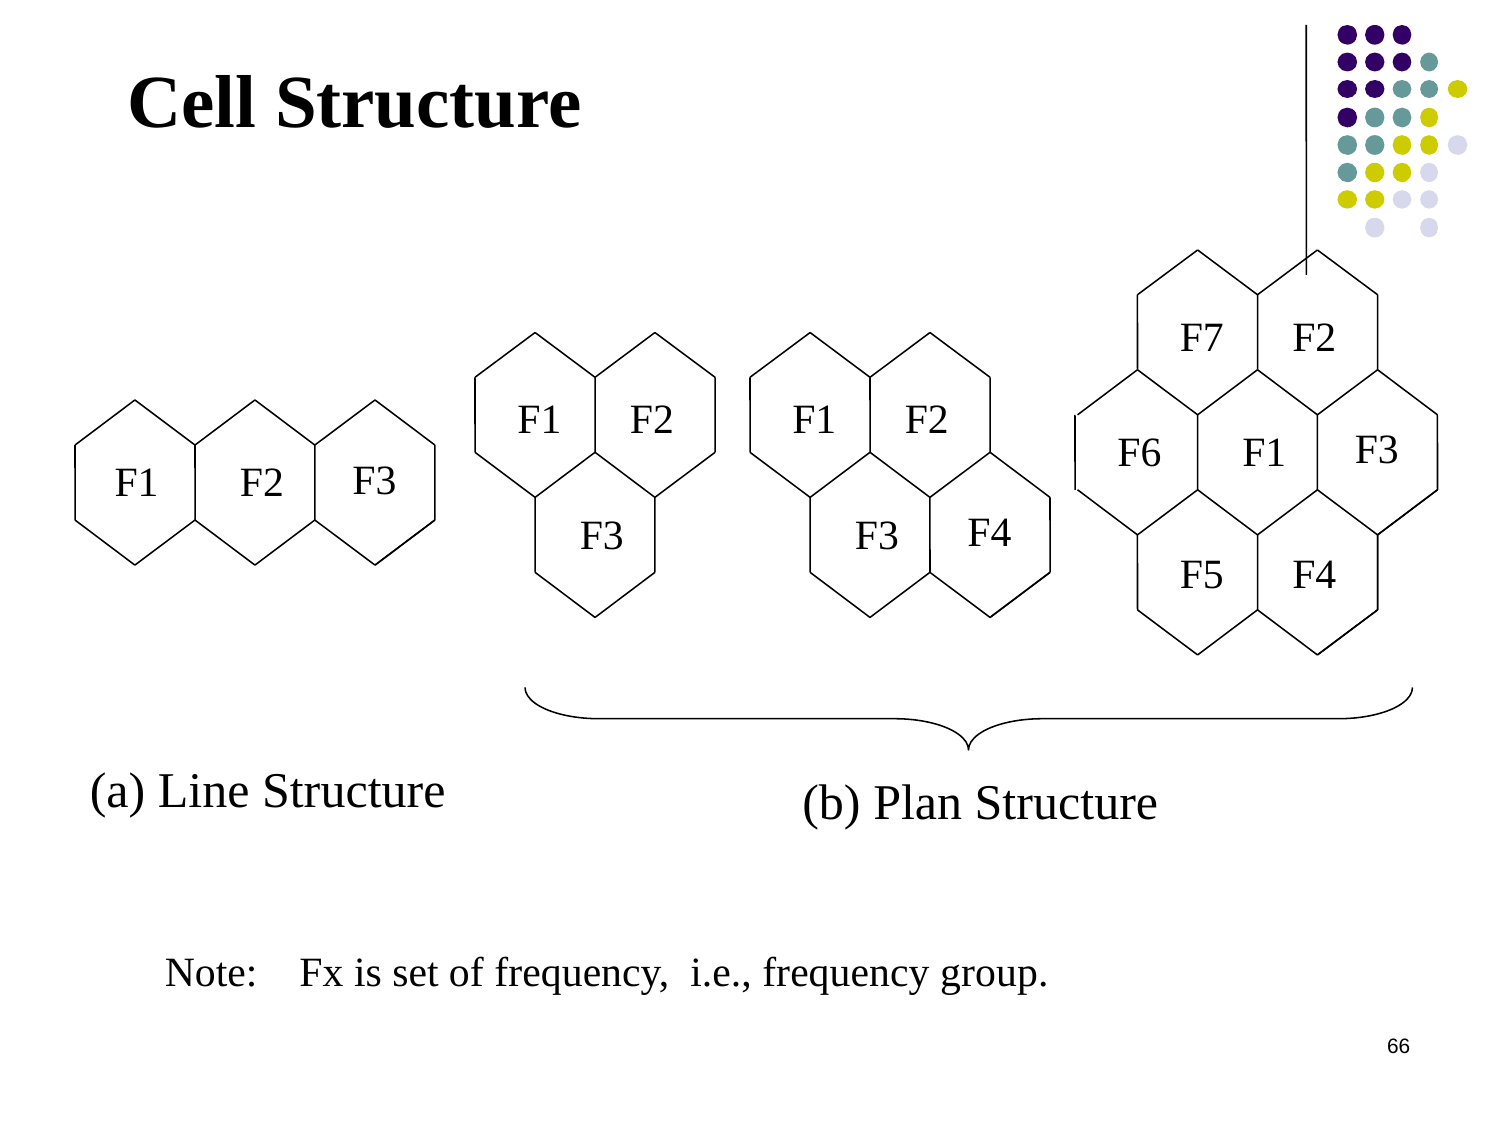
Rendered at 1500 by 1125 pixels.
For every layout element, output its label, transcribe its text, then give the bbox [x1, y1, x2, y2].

text_box F3 [337, 445, 425, 510]
text_box F2 [224, 447, 313, 513]
slide_number 66 [1074, 1024, 1426, 1101]
text_box F3 [1340, 414, 1428, 480]
title Cell Structure [112, 12, 1388, 150]
text_box F1 [777, 384, 865, 450]
text_box F2 [890, 384, 978, 450]
text_box F1 [502, 384, 591, 450]
text_box Note: Fx is set of frequency, i.e., frequency group. [150, 937, 1300, 1003]
text_box F6 [1102, 417, 1191, 483]
text_box (b) Plan Structure [787, 762, 1225, 838]
text_box F4 [952, 497, 1041, 563]
text_box F3 [565, 500, 653, 565]
text_box F4 [1277, 539, 1366, 605]
text_box F5 [1165, 539, 1253, 605]
text_box (a) Line Structure [74, 749, 463, 825]
text_box [525, 687, 1413, 750]
text_box F1 [99, 447, 188, 513]
text_box F3 [840, 500, 928, 565]
text_box F1 [1227, 417, 1315, 483]
text_box F7 [1165, 302, 1253, 368]
text_box F2 [615, 384, 703, 450]
text_box F2 [1277, 302, 1366, 368]
